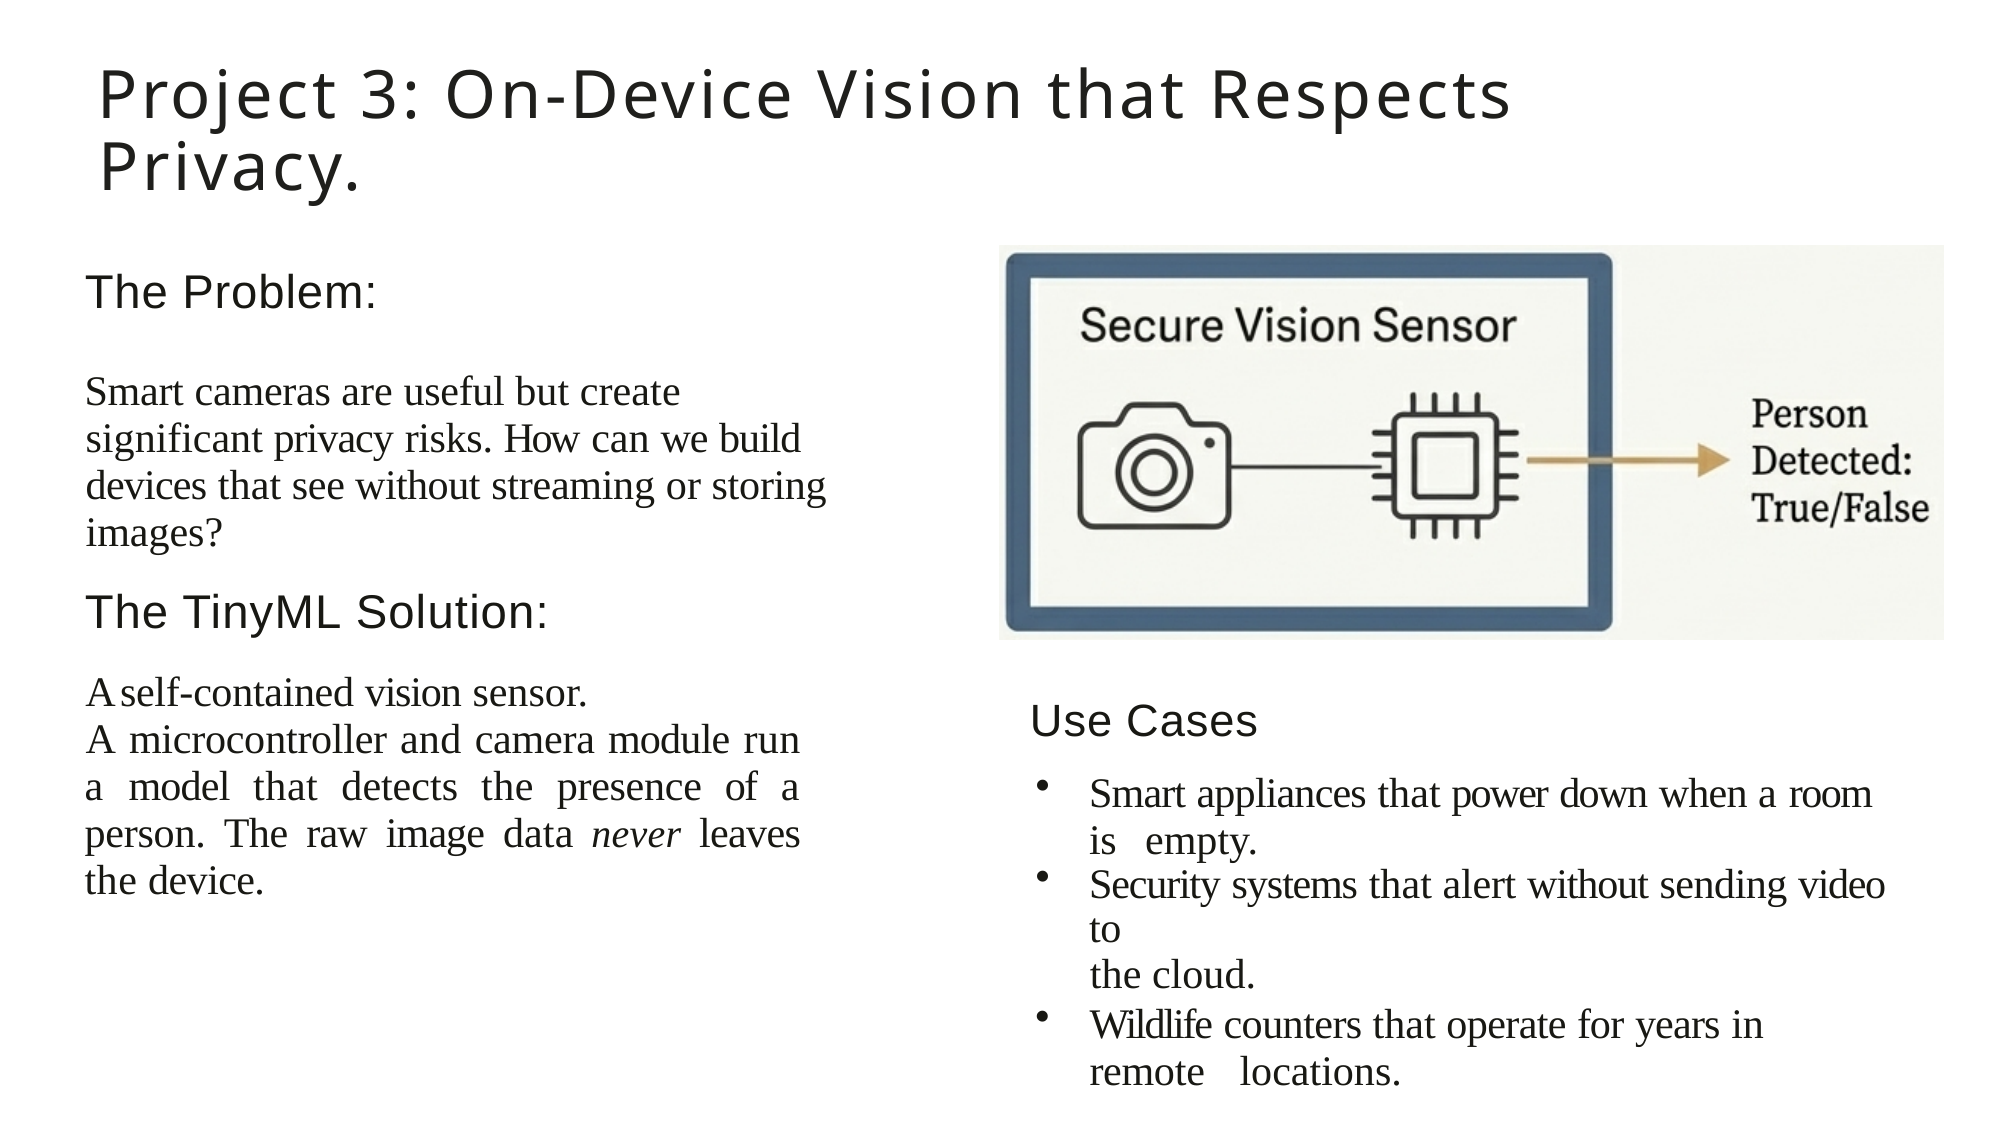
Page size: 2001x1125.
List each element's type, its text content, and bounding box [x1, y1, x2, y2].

text_box The Problem: [83, 259, 381, 318]
text_box A self-contained vision sensor. A microcontroller and camera module run a model that detects the presence of a person. The raw image data never leaves the device. [83, 664, 802, 905]
title Project 3: On-Device Vision that Respects Privacy. [95, 18, 1643, 227]
text_box Smart cameras are useful but create significant privacy risks. How can we build devices that see without streaming or storing images? [83, 360, 864, 555]
text_box The TinyML Solution: [83, 579, 551, 638]
text_box Smart appliances that power down when a room is empty. Security systems that alert without sending video to the cloud. Wildlife counters that operate for years in remote locations. [1034, 762, 1909, 1094]
text_box Use Cases [1028, 689, 1261, 746]
picture [999, 245, 1944, 640]
